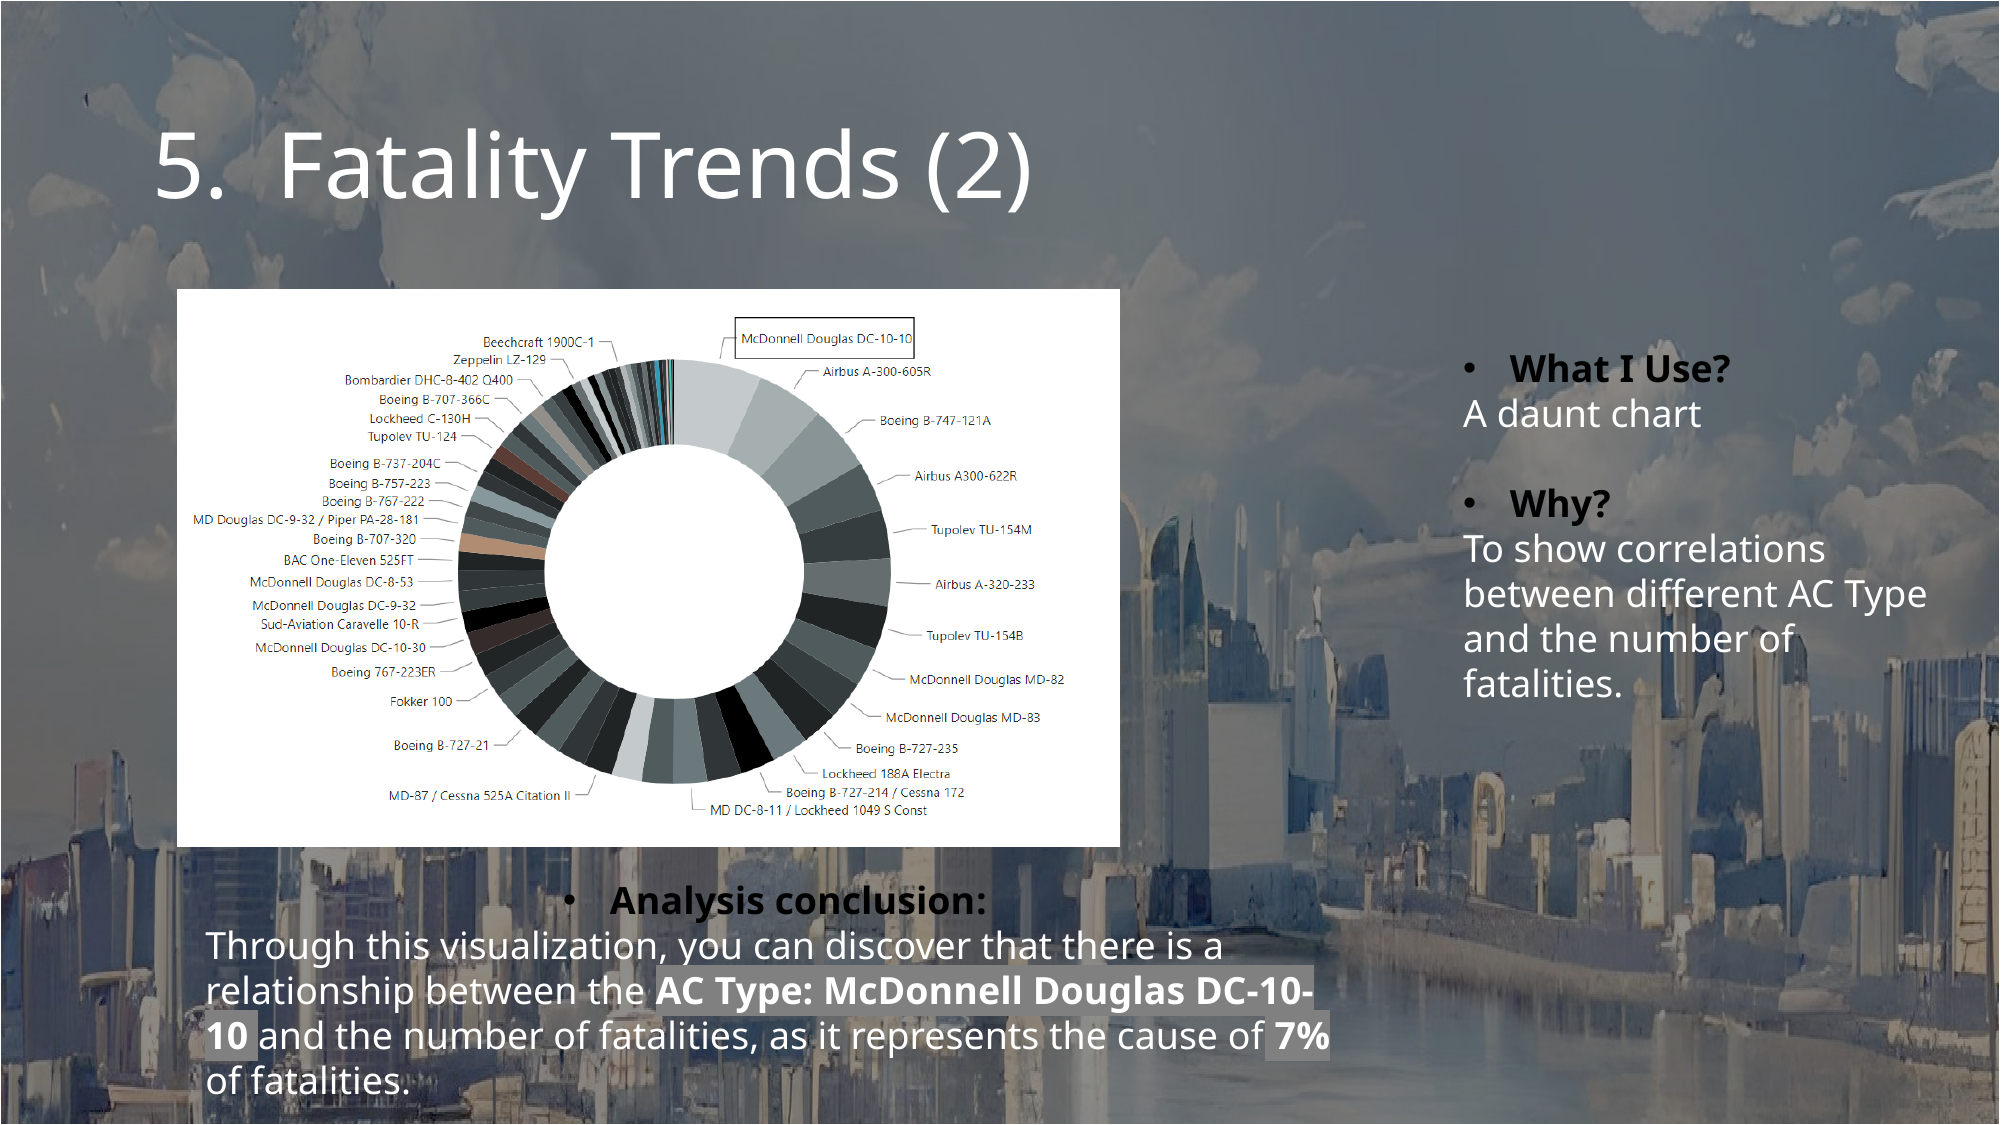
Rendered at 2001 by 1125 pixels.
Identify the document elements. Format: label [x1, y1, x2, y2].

picture [0, 0, 2000, 1125]
list [176, 289, 1120, 848]
